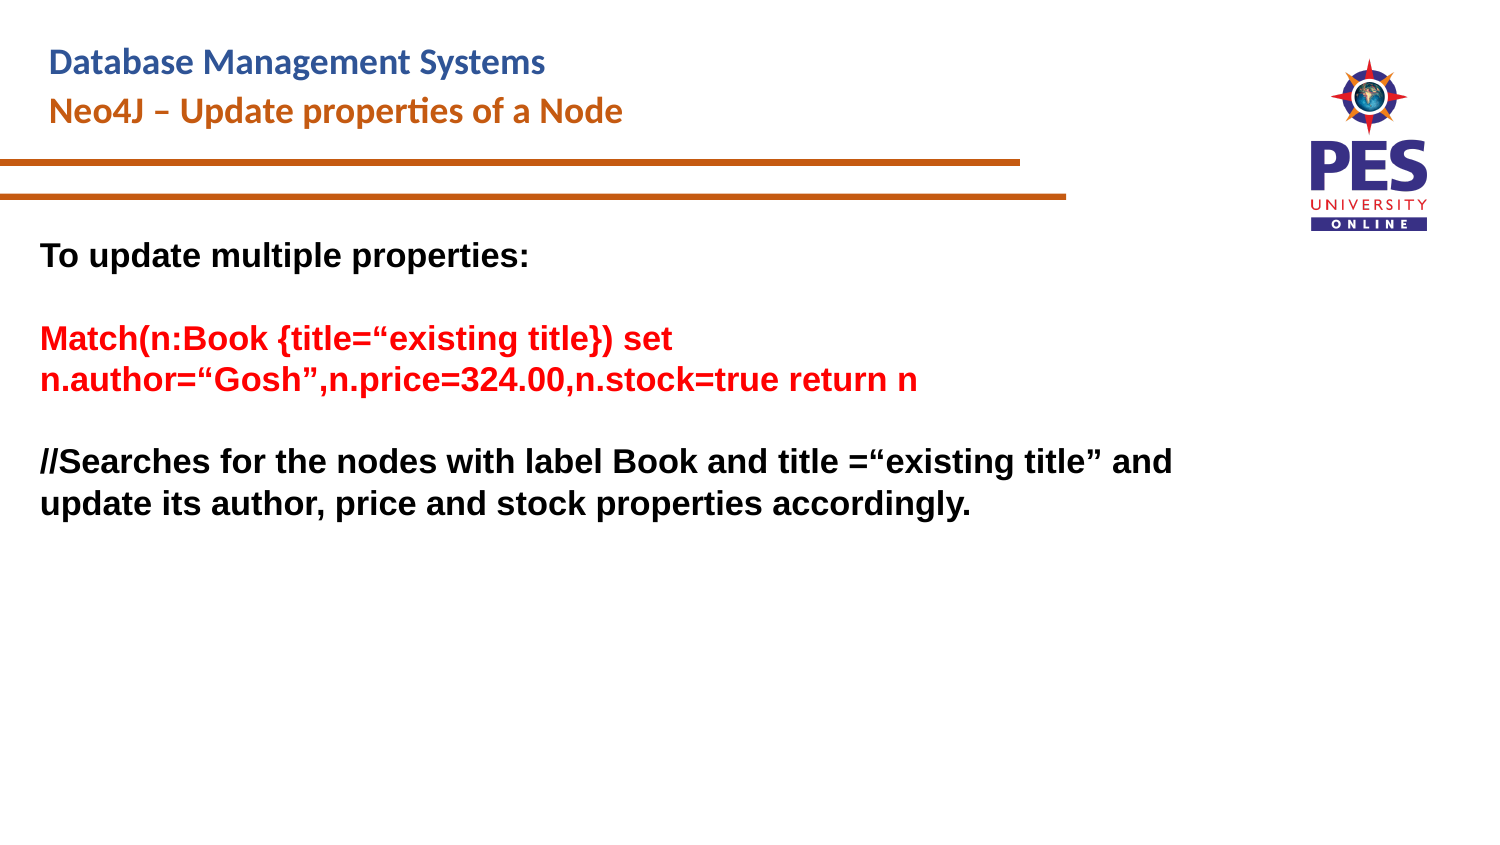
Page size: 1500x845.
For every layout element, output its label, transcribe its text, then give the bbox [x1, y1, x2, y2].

picture [1311, 58, 1427, 231]
text_box To update multiple properties: Match(n:Book {title=“existing title}) set n.author=“Gosh”,n.price=324.00,n.stock=true return n //Searches for the nodes with label Book and title =“existing title” and update its author, price and stock properties accordingly. [28, 186, 1231, 652]
text_box Neo4J – Update properties of a Node [37, 80, 1022, 137]
text_box Database Management Systems [37, 31, 960, 88]
